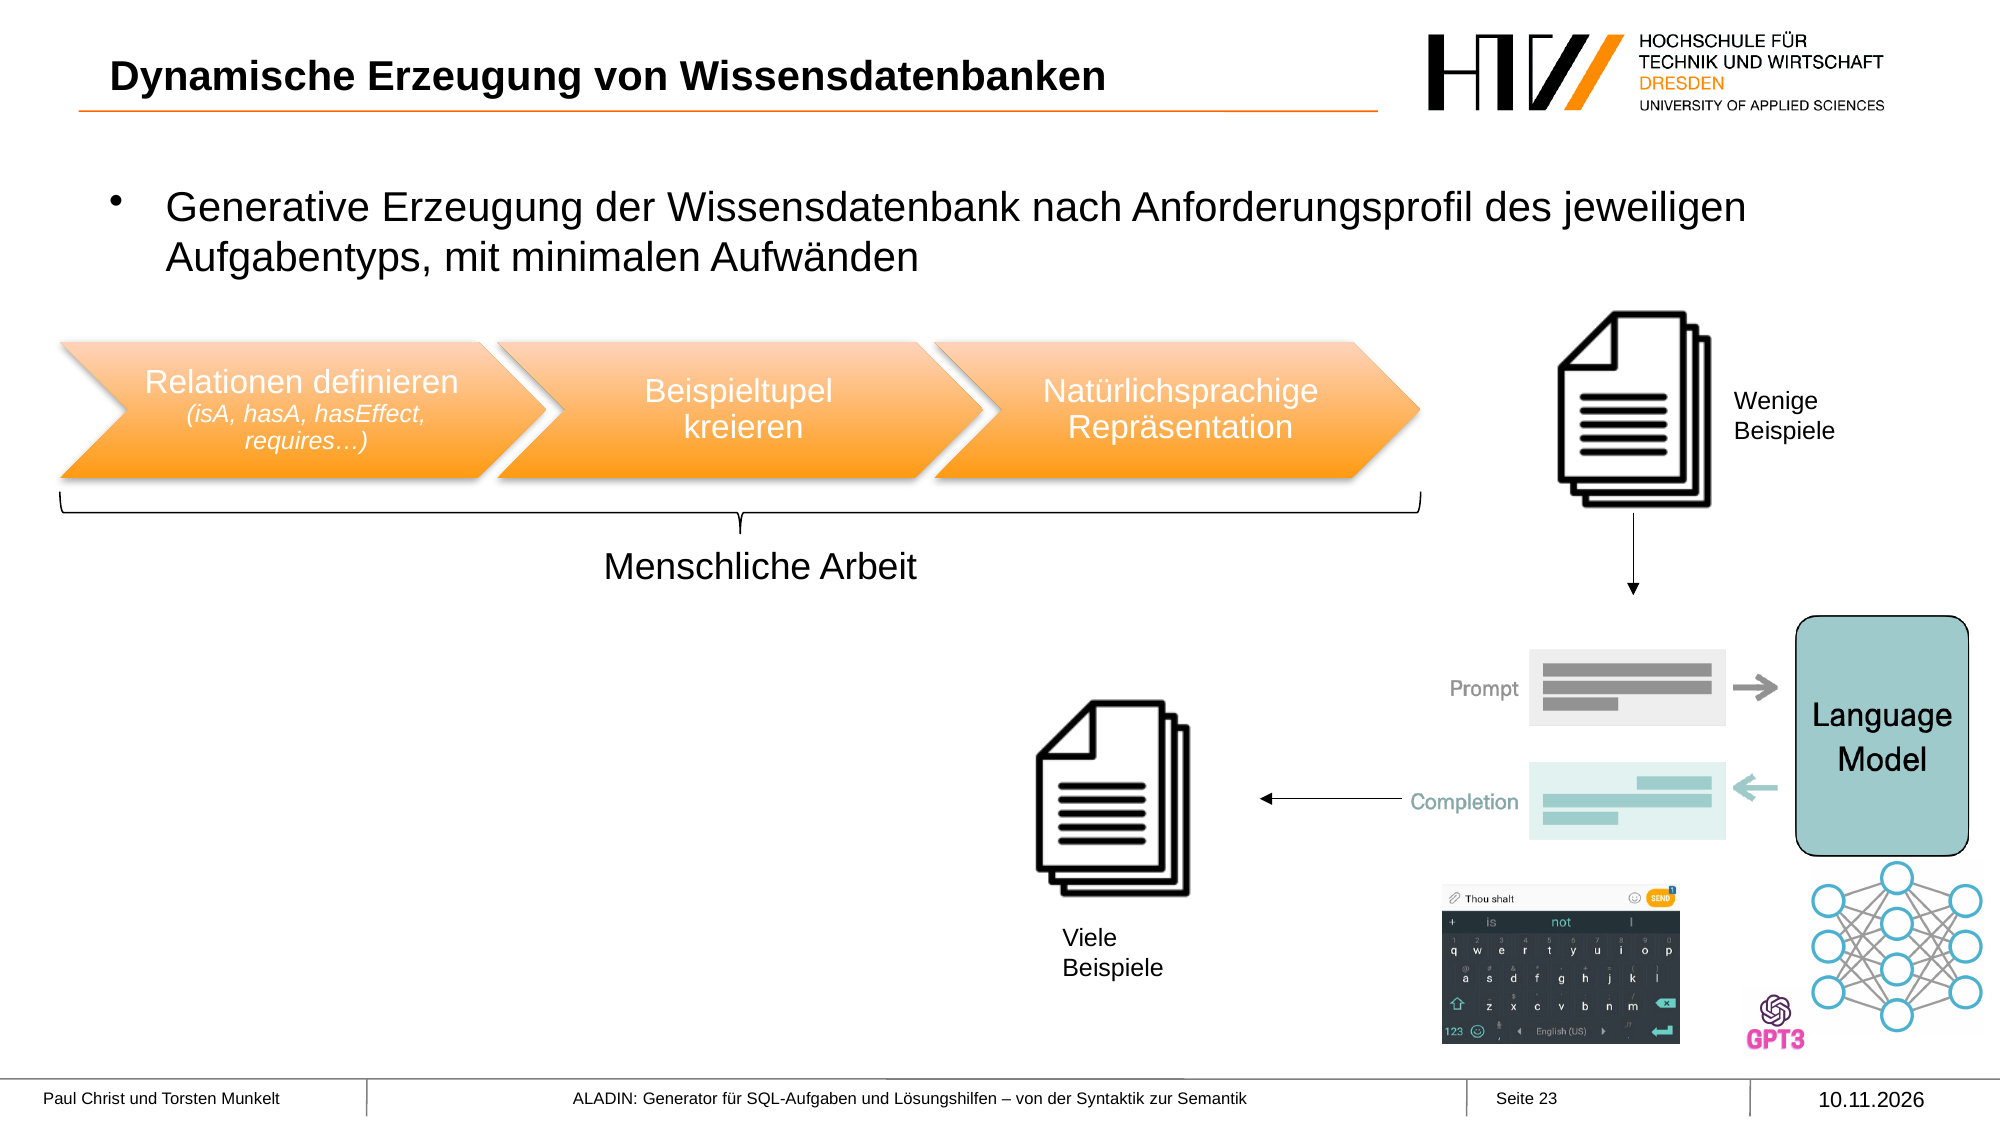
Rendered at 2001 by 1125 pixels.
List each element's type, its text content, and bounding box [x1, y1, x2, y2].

text_box Menschliche Arbeit [588, 534, 933, 595]
list Generative Erzeugung der Wissensdatenbank nach Anforderungsprofil des jeweiligen Aufgabentyps, mit minimalen Aufwänden [94, 172, 1898, 338]
picture [974, 661, 1250, 937]
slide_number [1803, 1080, 1981, 1116]
picture [1495, 272, 1771, 548]
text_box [59, 341, 1421, 479]
picture [1399, 606, 1984, 1058]
text_box Viele Beispiele [1047, 945, 1179, 989]
text_box [59, 491, 1421, 534]
title Dynamische Erzeugung von Wissensdatenbanken [94, 29, 1386, 117]
picture [1425, 31, 1887, 111]
picture [1442, 884, 1680, 1044]
text_box Wenige Beispiele [1775, 376, 1851, 452]
